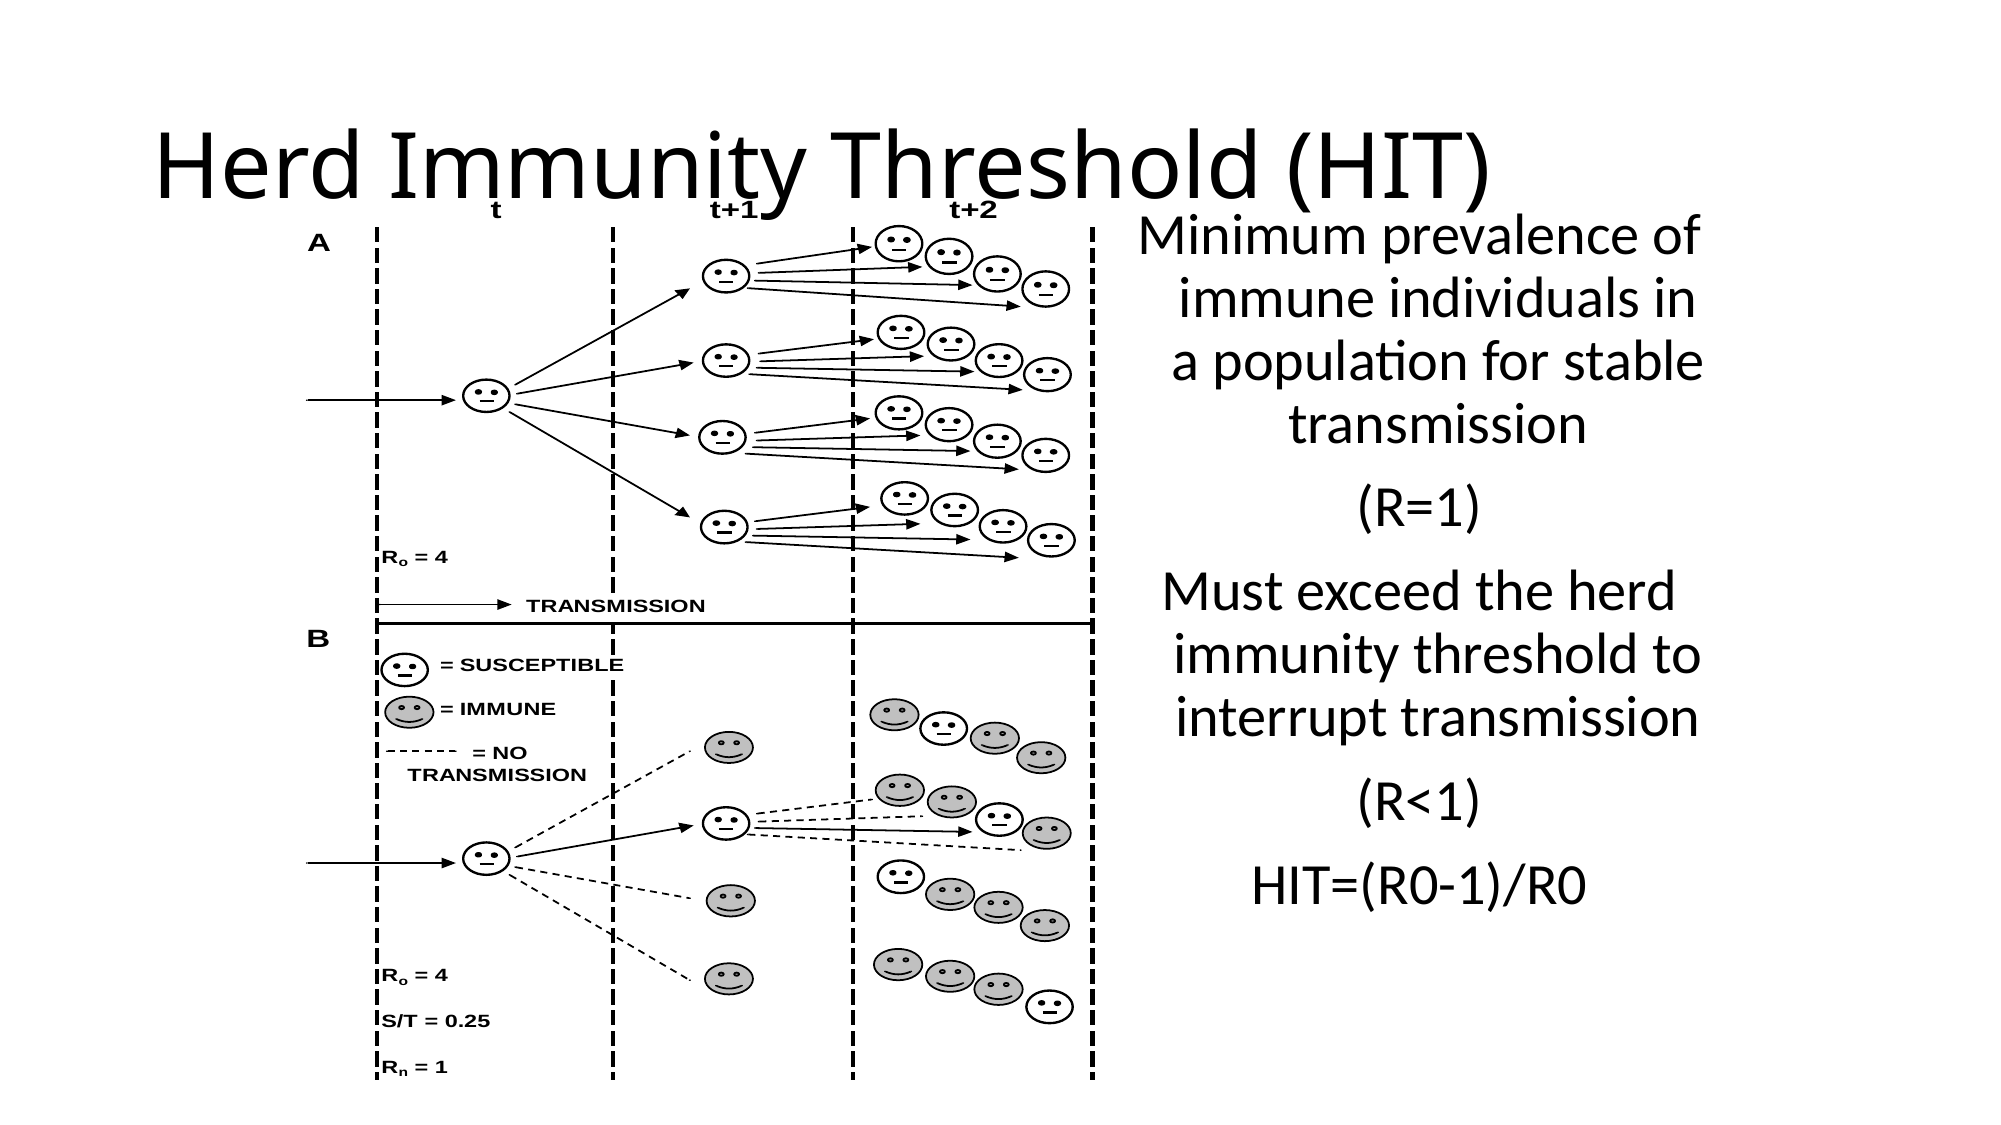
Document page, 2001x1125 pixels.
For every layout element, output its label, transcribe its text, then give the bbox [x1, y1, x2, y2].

list Minimum prevalence of immune individuals in a population for stable transmission (R=1) Must exceed the herd immunity threshold to interrupt transmission (R<1) HIT=(R0-1)/R0 [1213, 196, 1721, 1071]
picture [137, 165, 1213, 1125]
title Herd Immunity Threshold (HIT) [137, 59, 1863, 278]
